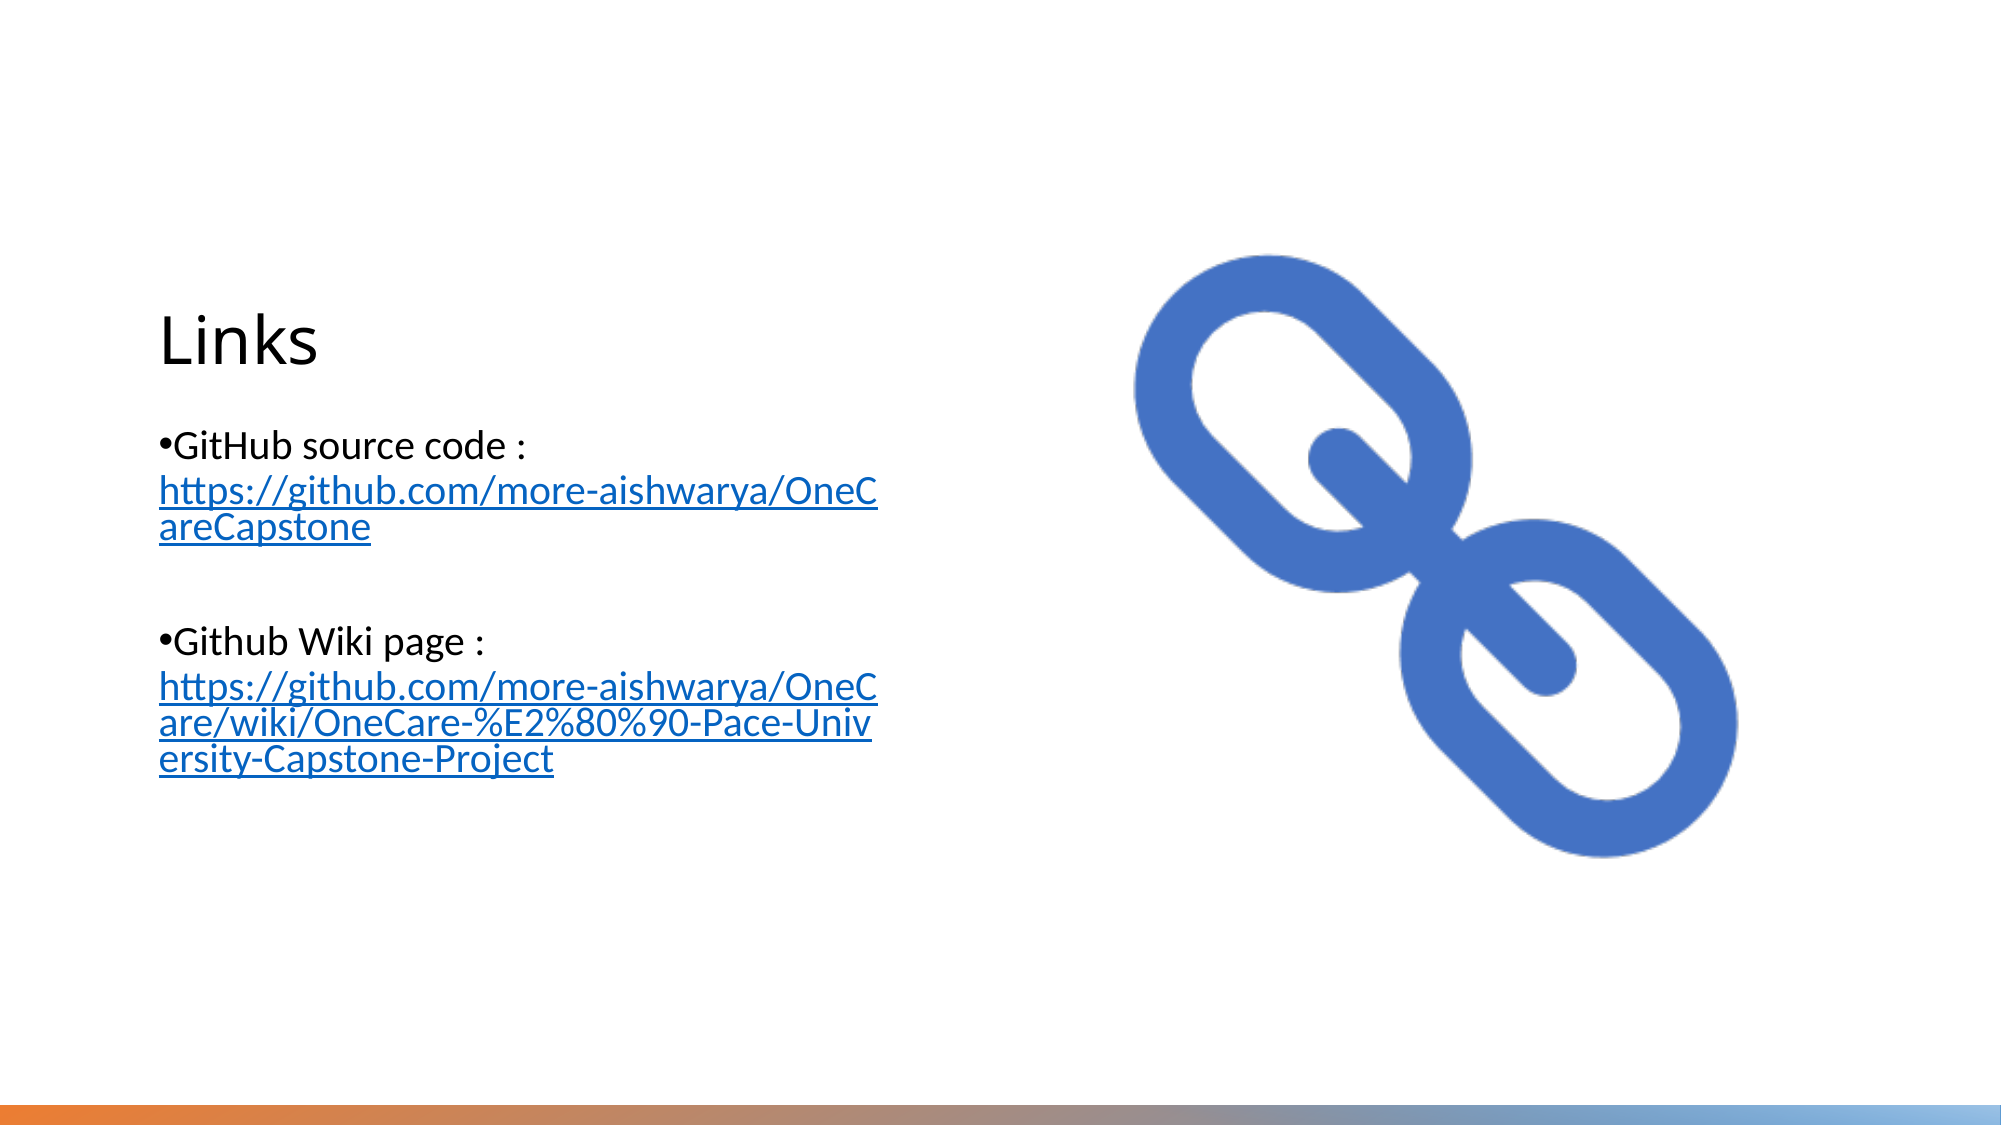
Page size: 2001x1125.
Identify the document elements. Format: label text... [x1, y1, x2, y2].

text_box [0, 1105, 2000, 1125]
title Links [143, 121, 898, 387]
text_box GitHub source code : https://github.com/more-aishwarya/OneCareCapstone Github Wiki page : https://github.com/more-aishwarya/OneCare/wiki/OneCare-%E2%80%90-Pace-University-Capstone-Project [143, 415, 898, 982]
picture [1022, 142, 1851, 971]
